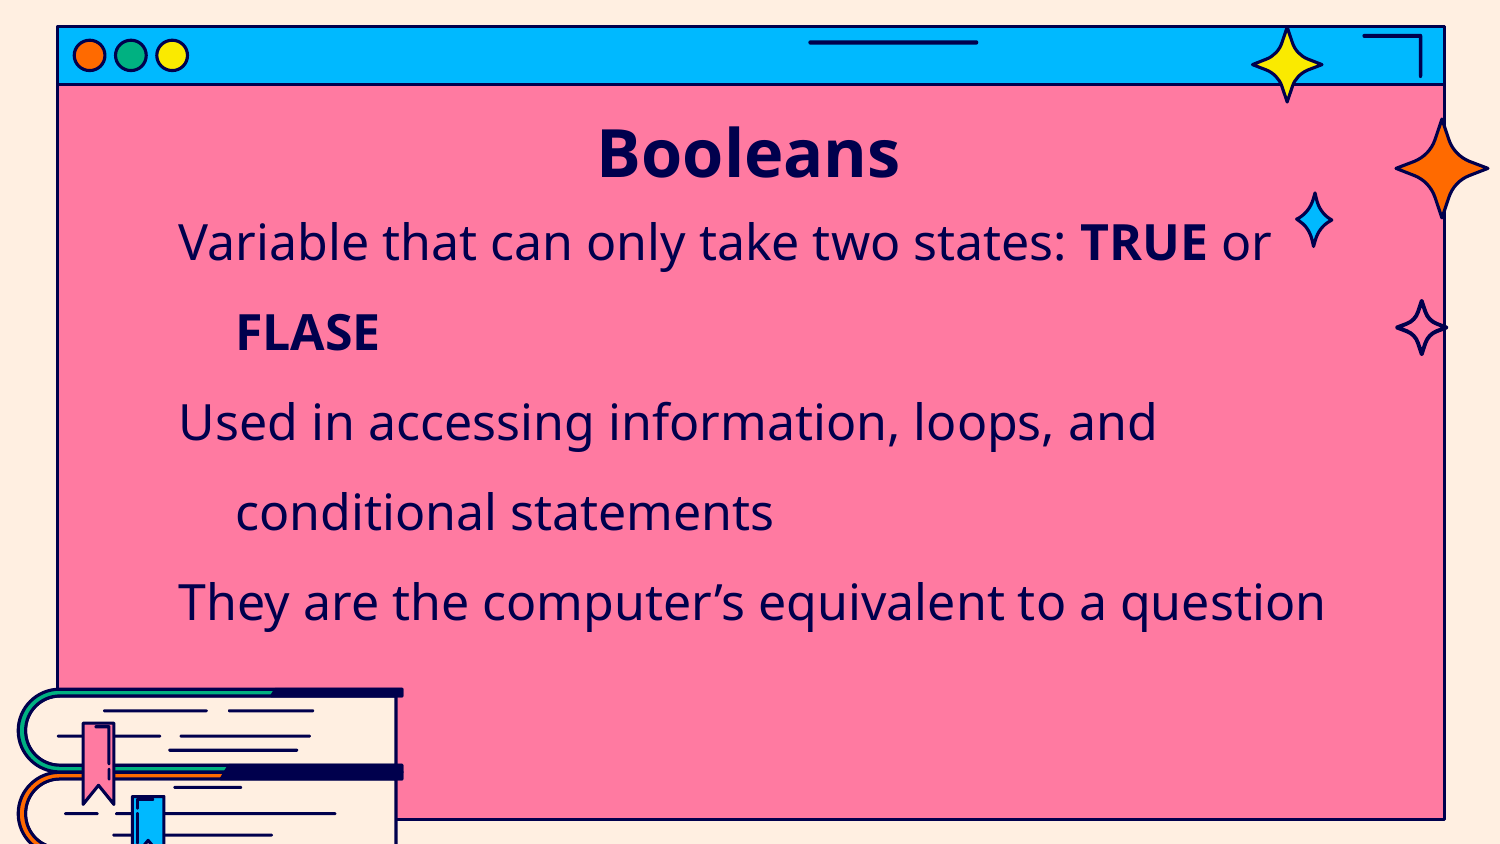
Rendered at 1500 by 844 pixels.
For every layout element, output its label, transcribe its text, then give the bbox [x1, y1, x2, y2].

text_box [1252, 27, 1323, 102]
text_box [17, 688, 403, 844]
text_box [1395, 299, 1448, 356]
title Booleans [114, 96, 1383, 191]
text_box [1396, 119, 1488, 218]
text_box Variable that can only take two states: TRUE or FLASE Used in accessing information, loops, and conditional statements They are the computer’s equivalent to a question [145, 164, 1361, 692]
